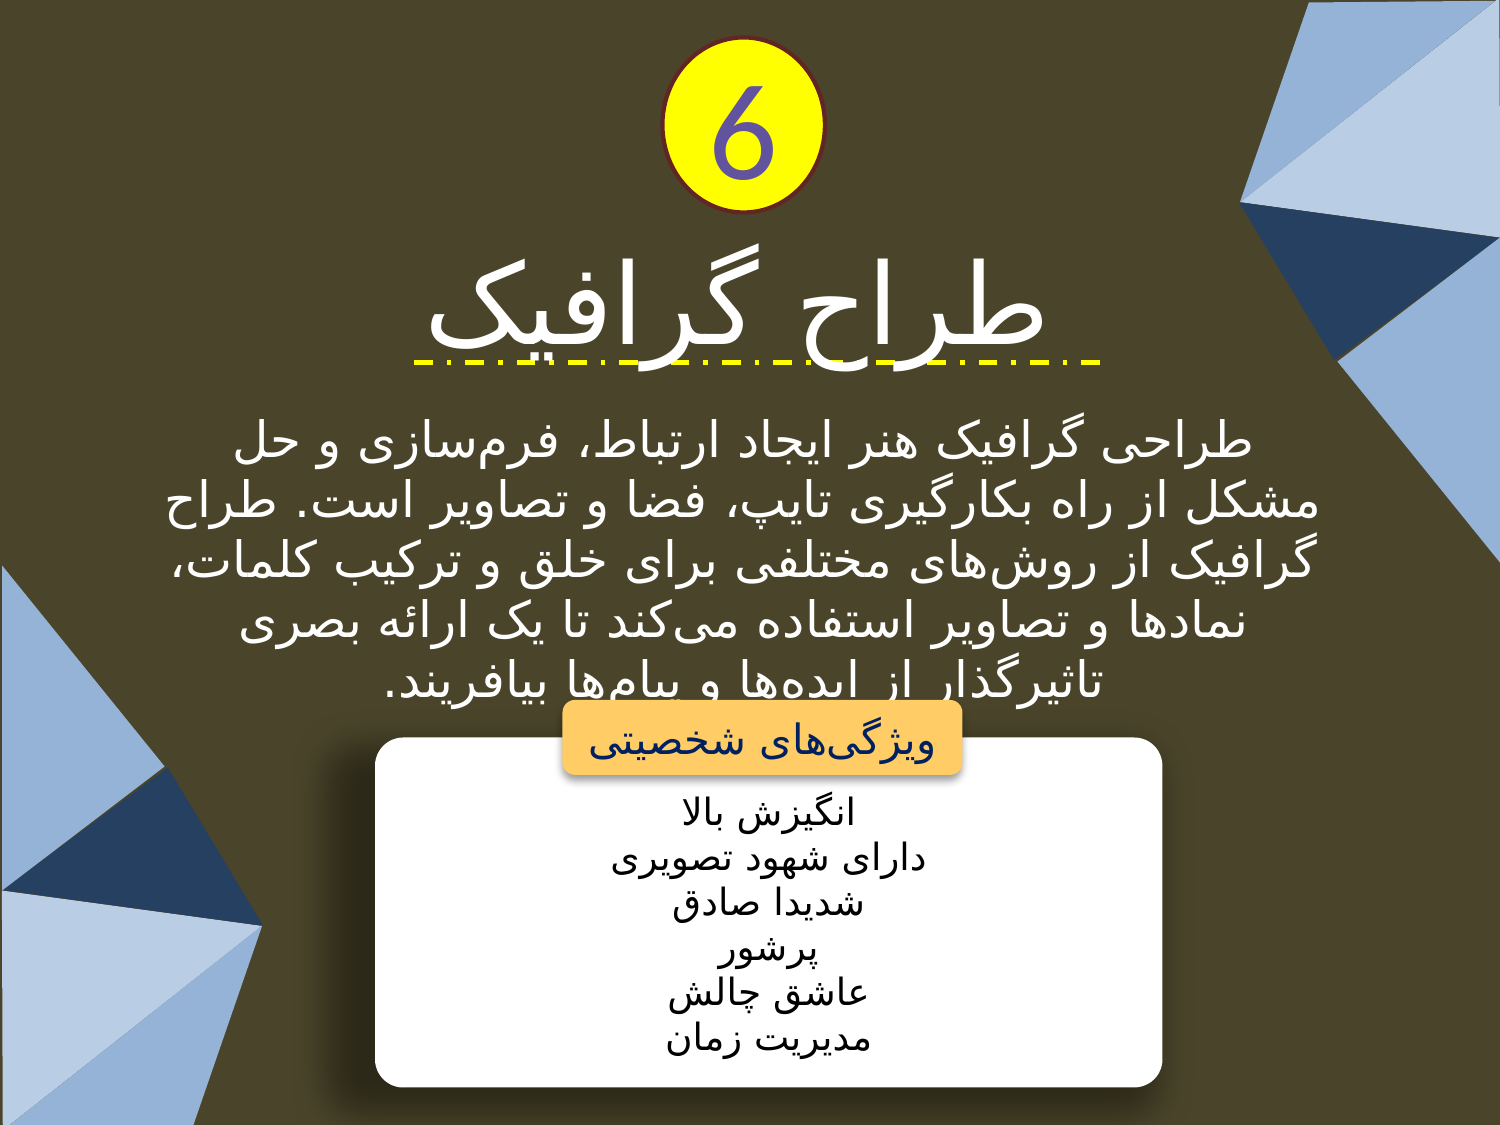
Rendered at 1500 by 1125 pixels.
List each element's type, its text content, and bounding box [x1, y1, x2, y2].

text_box 6 [660, 35, 828, 215]
text_box انگیزش بالا دارای شهود تصویری شدیدا صادق پرشور عاشق چالش مدیریت زمان [372, 735, 1165, 1090]
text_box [0, 565, 333, 1125]
text_box طراح گرافیک [362, 224, 1113, 375]
text_box ویژگی‌های شخصیتی [560, 697, 965, 778]
text_box طراحی گرافیک هنر ایجاد ارتباط، فرم‌سازی و حل مشکل از راه بکارگیری تایپ، فضا و تصاویر است. طراح گرافیک از روش‌های مختلفی برای خلق و ترکیب کلمات، نمادها و تصاویر استفاده می‌کند تا یک ارائه بصری تاثیرگذار از ایده‌ها و پیام‌ها بیافریند. [149, 399, 1338, 715]
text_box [1169, 0, 1500, 563]
